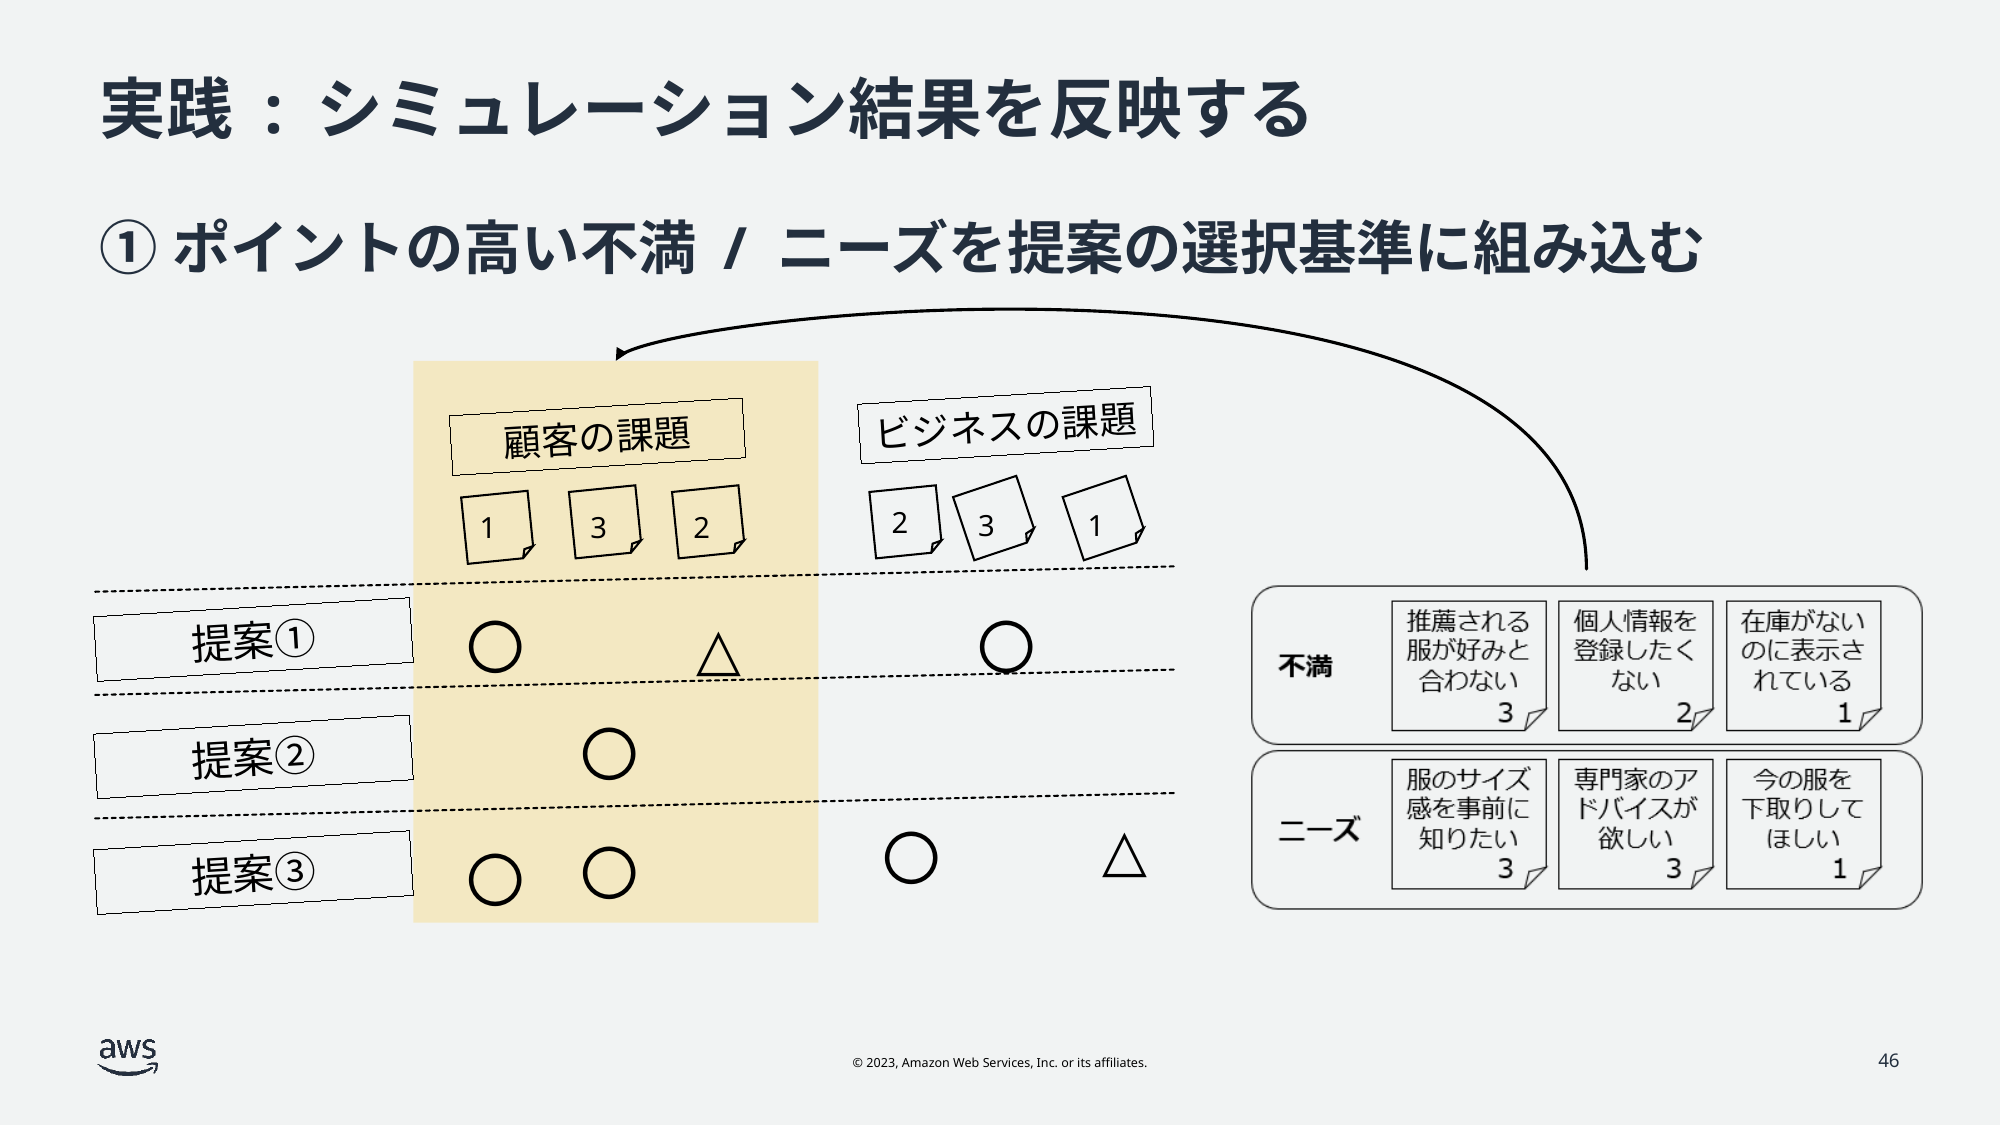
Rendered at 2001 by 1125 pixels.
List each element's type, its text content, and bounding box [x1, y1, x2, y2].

text_box 提案① [93, 597, 414, 669]
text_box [996, 0, 1206, 951]
text_box ビジネスの課題 [857, 395, 996, 464]
text_box [412, 360, 819, 566]
slide_number 46 [1464, 1031, 1915, 1092]
list ①ポイントの高い不満 / ニーズを提案の選択基準に組み込む [99, 211, 996, 293]
text_box 2 [693, 501, 755, 552]
text_box 〇 [441, 604, 550, 669]
text_box [567, 484, 638, 560]
text_box [412, 592, 819, 669]
text_box 3 [978, 500, 996, 550]
text_box [460, 489, 530, 565]
text_box 3 [590, 501, 652, 552]
title 実践 : シミュレーション結果を反映する [1206, 68, 1898, 159]
text_box 〇 [556, 711, 664, 792]
text_box [953, 481, 996, 562]
list ①ポイントの高い不満 / ニーズを提案の選択基準に組み込む [1206, 211, 1969, 293]
text_box 2 [891, 496, 953, 547]
text_box 〇 [953, 604, 996, 669]
text_box [412, 695, 819, 792]
text_box △ [664, 604, 773, 669]
text_box [412, 819, 819, 924]
text_box 1 [479, 501, 542, 552]
title 実践 : シミュレーション結果を反映する [99, 68, 996, 159]
text_box 〇 [857, 819, 966, 900]
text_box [95, 566, 996, 592]
text_box [670, 484, 742, 560]
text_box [95, 669, 996, 695]
text_box 提案② [93, 715, 414, 792]
text_box 〇 [441, 836, 550, 922]
text_box 提案③ [93, 830, 414, 915]
text_box 顧客の課題 [449, 398, 746, 476]
picture [97, 1039, 158, 1076]
picture [1235, 568, 1938, 916]
text_box 〇 [556, 829, 664, 915]
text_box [95, 792, 996, 819]
text_box [868, 484, 938, 560]
